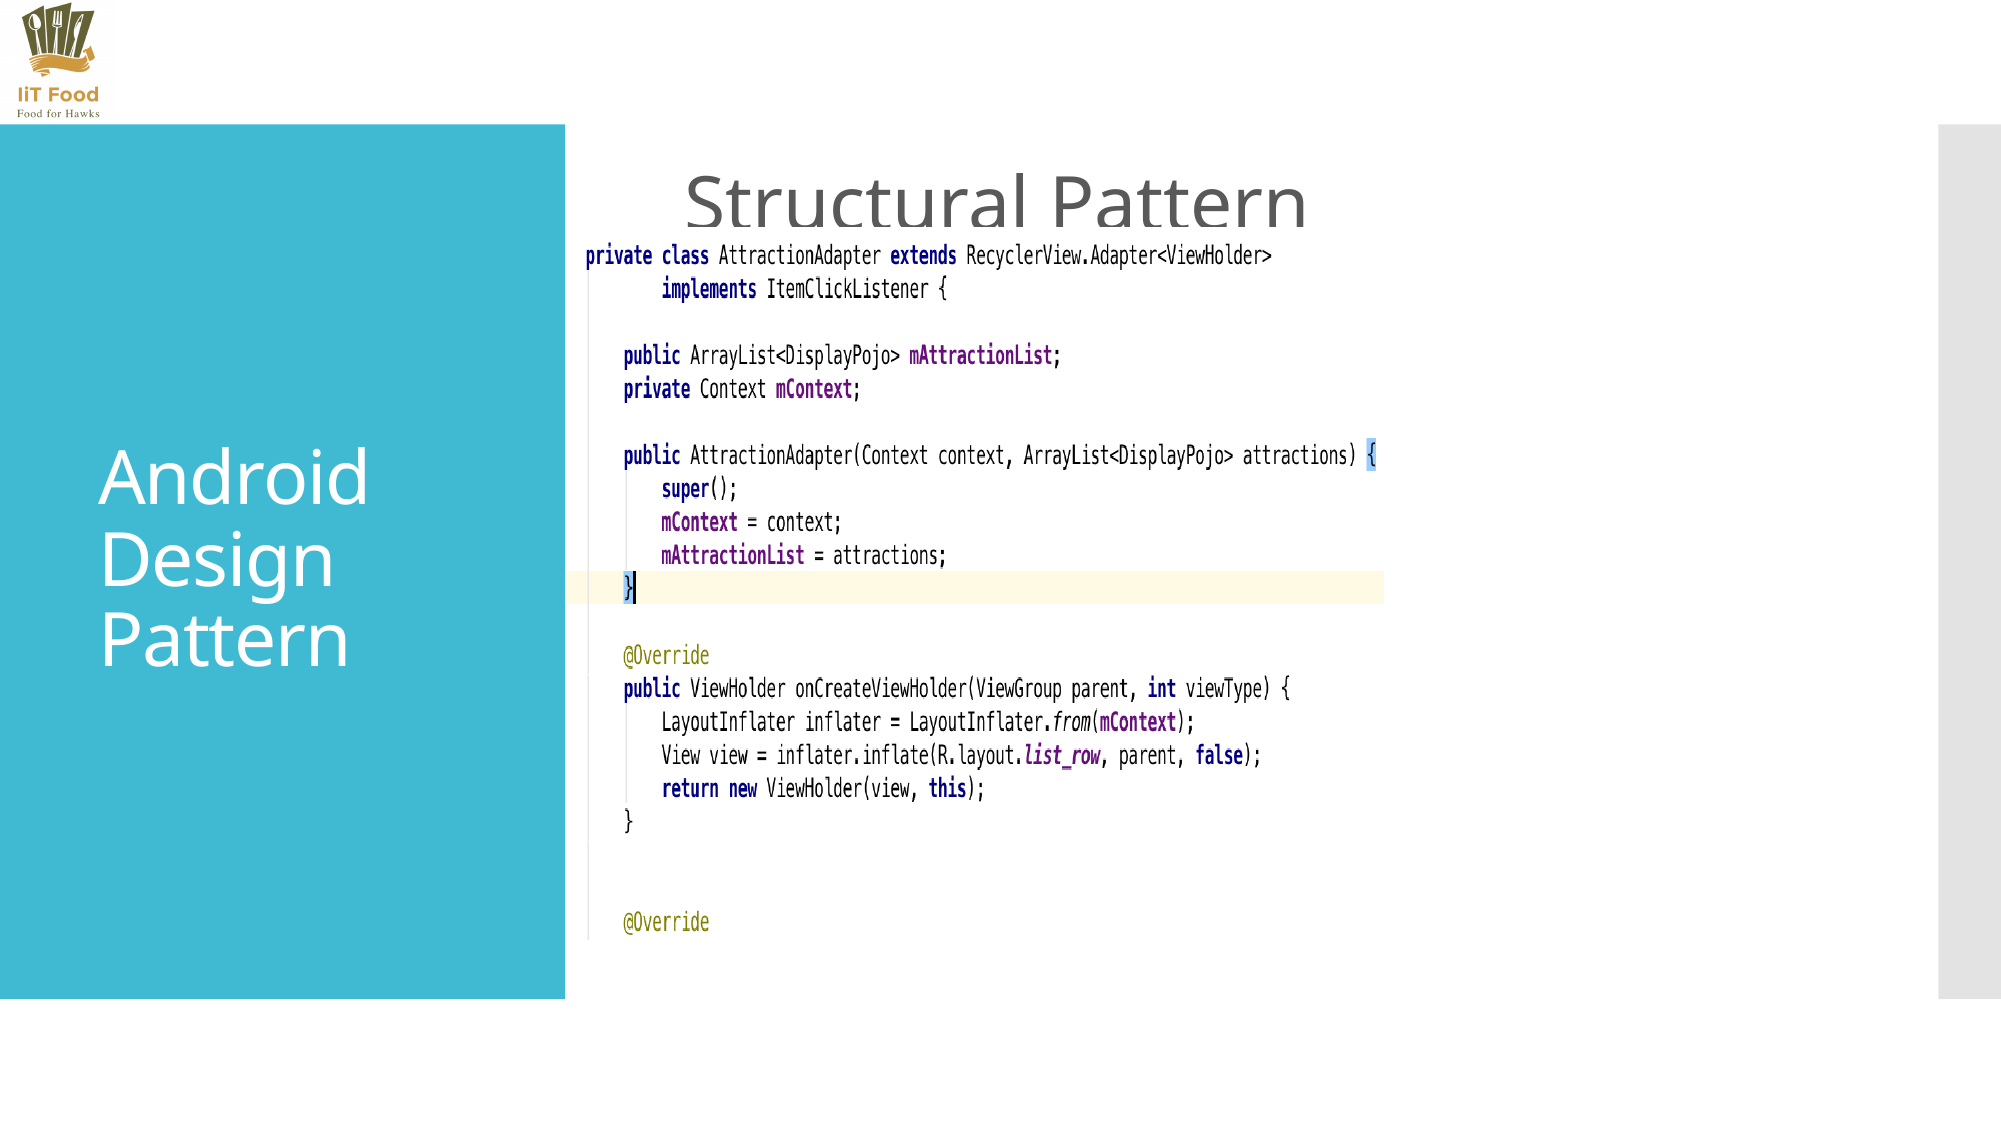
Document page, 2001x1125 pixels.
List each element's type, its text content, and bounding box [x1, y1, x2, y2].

title Android Design Pattern [83, 184, 567, 940]
picture [566, 227, 1384, 940]
picture [0, 0, 116, 125]
list Structural Pattern [669, 148, 1870, 283]
